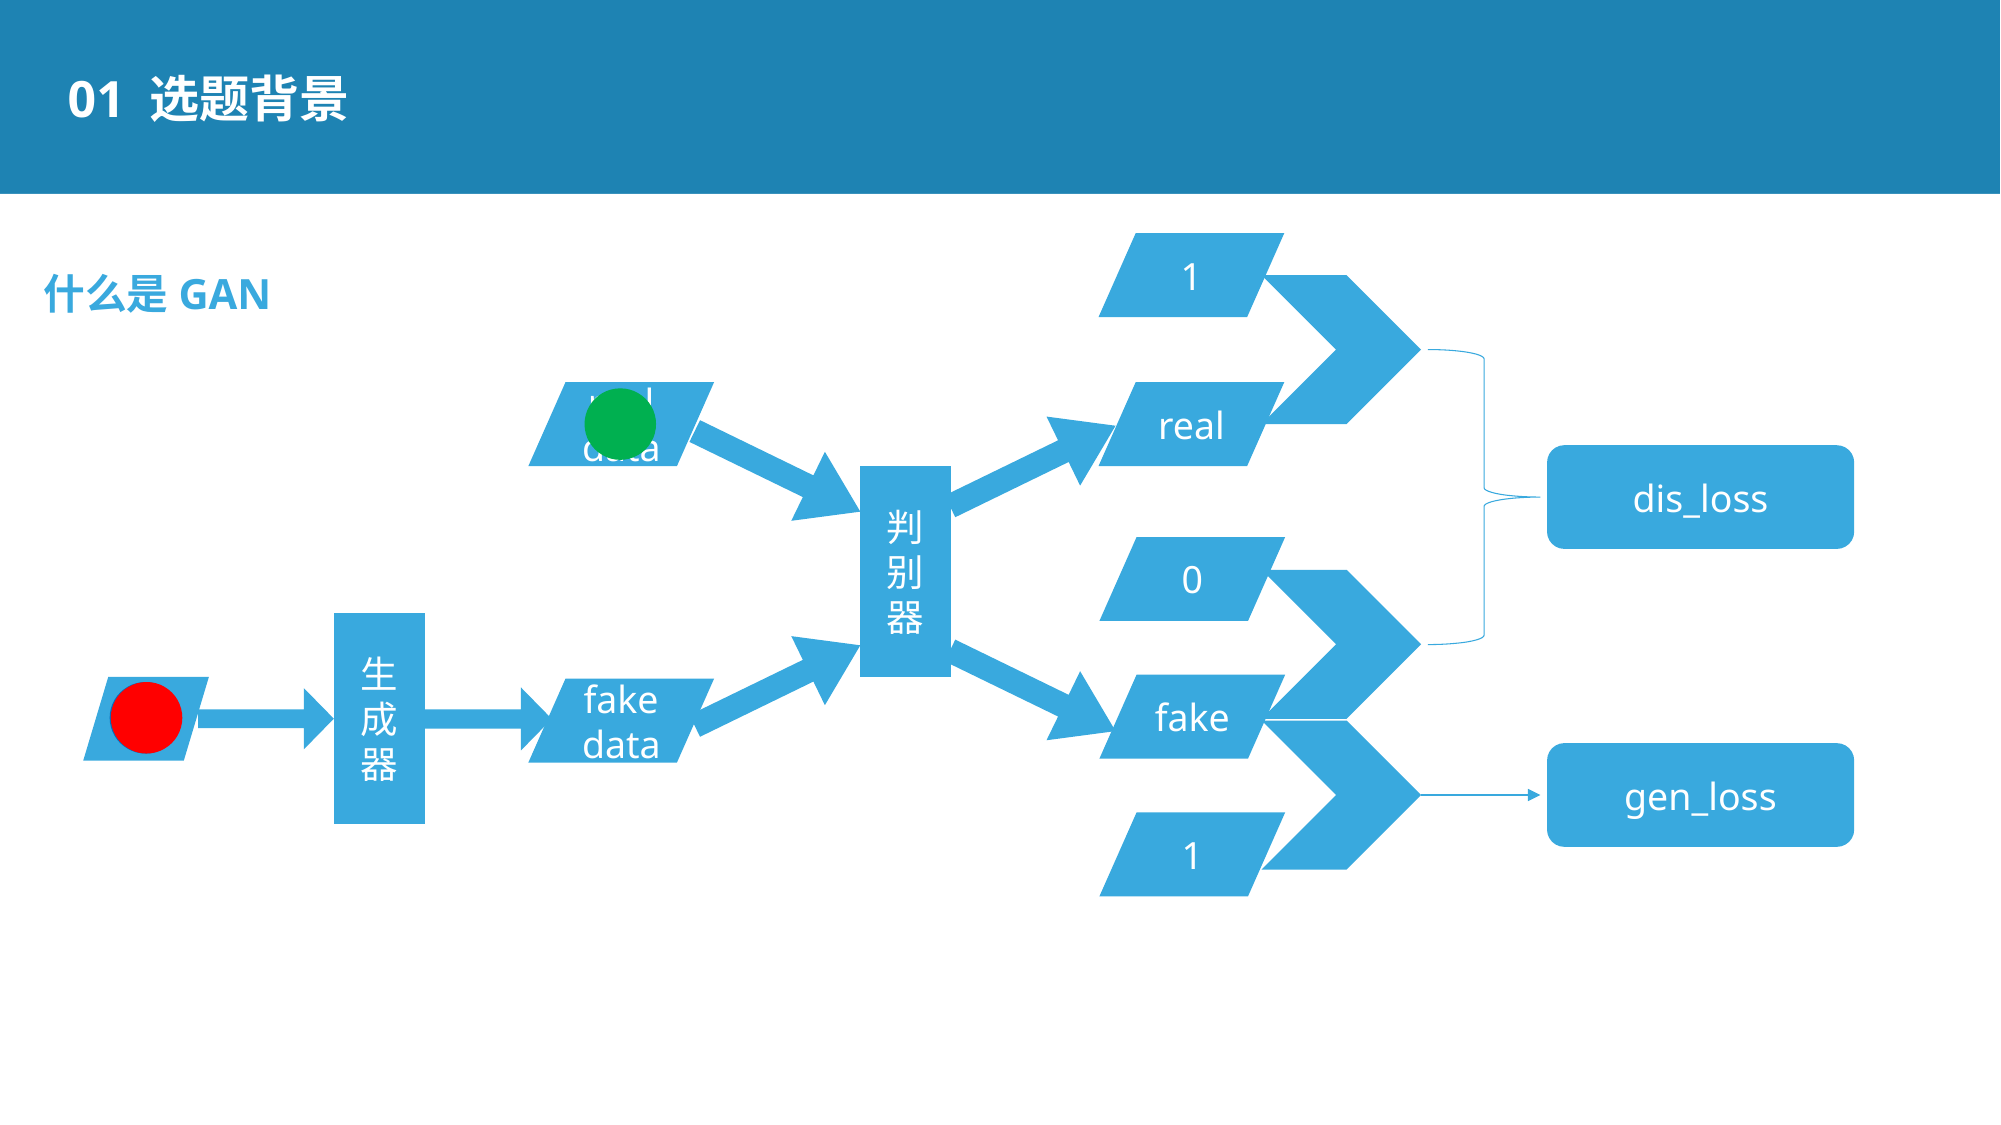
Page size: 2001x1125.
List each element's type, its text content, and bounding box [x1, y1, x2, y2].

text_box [1098, 233, 1855, 719]
text_box [423, 684, 554, 753]
text_box [109, 680, 184, 755]
text_box [688, 634, 863, 739]
text_box 判别器 [859, 465, 952, 678]
text_box 什么是GAN [28, 246, 287, 326]
text_box real data [526, 381, 716, 468]
text_box fake data [526, 677, 716, 764]
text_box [1099, 720, 1855, 897]
text_box [583, 387, 658, 461]
text_box 生成器 [333, 612, 426, 825]
text_box [943, 638, 1111, 742]
list 01 选题背景 [52, 41, 924, 162]
text_box [688, 418, 863, 523]
text_box [943, 415, 1098, 519]
text_box [197, 685, 336, 752]
text_box z [81, 675, 211, 762]
